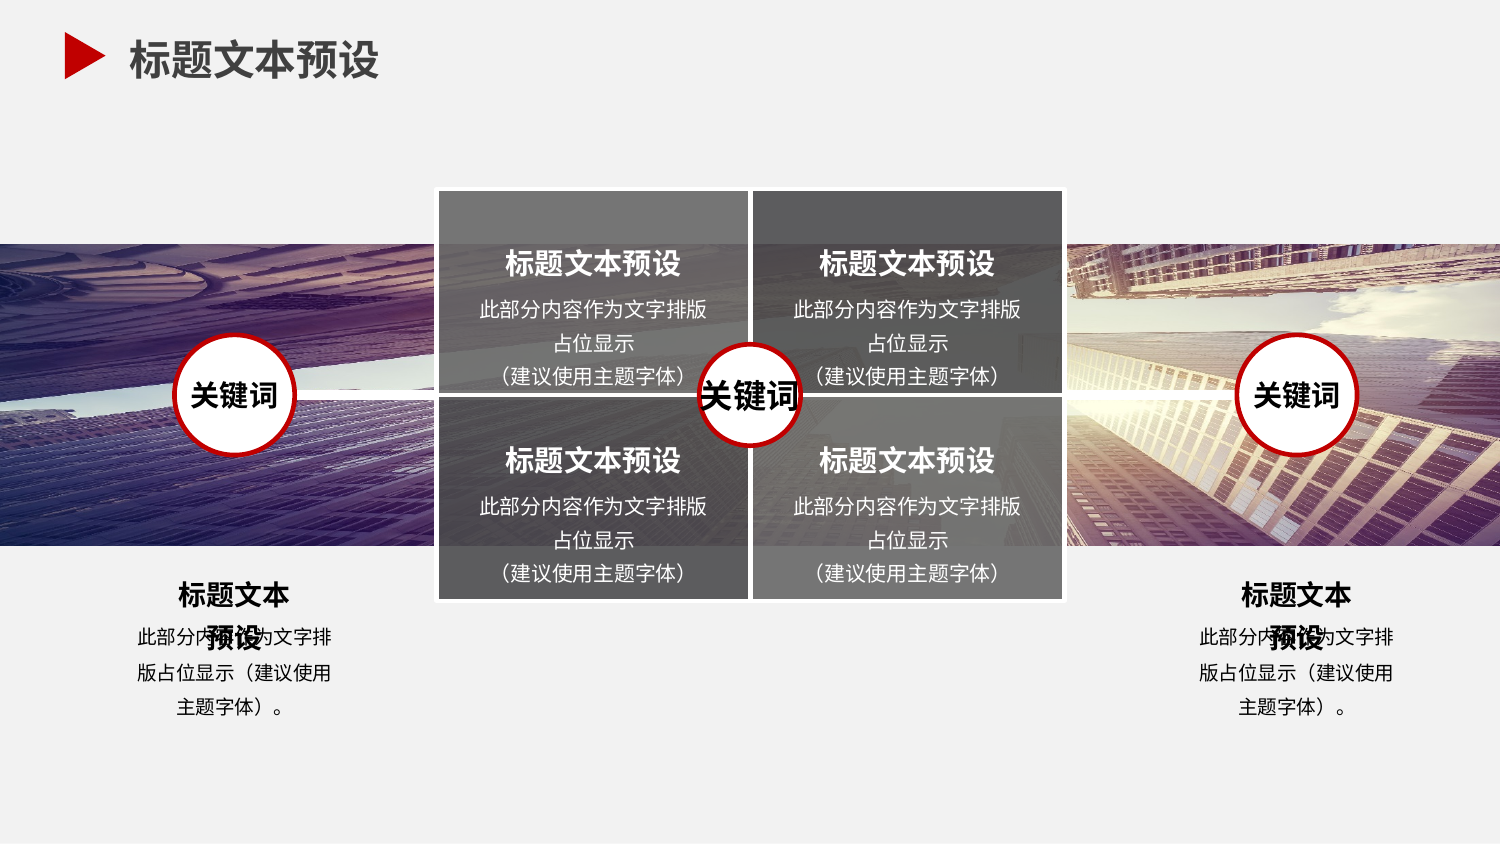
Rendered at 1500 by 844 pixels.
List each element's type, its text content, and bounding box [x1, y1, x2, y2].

text_box 标题文本预设 [43, 23, 467, 94]
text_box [0, 188, 1500, 671]
